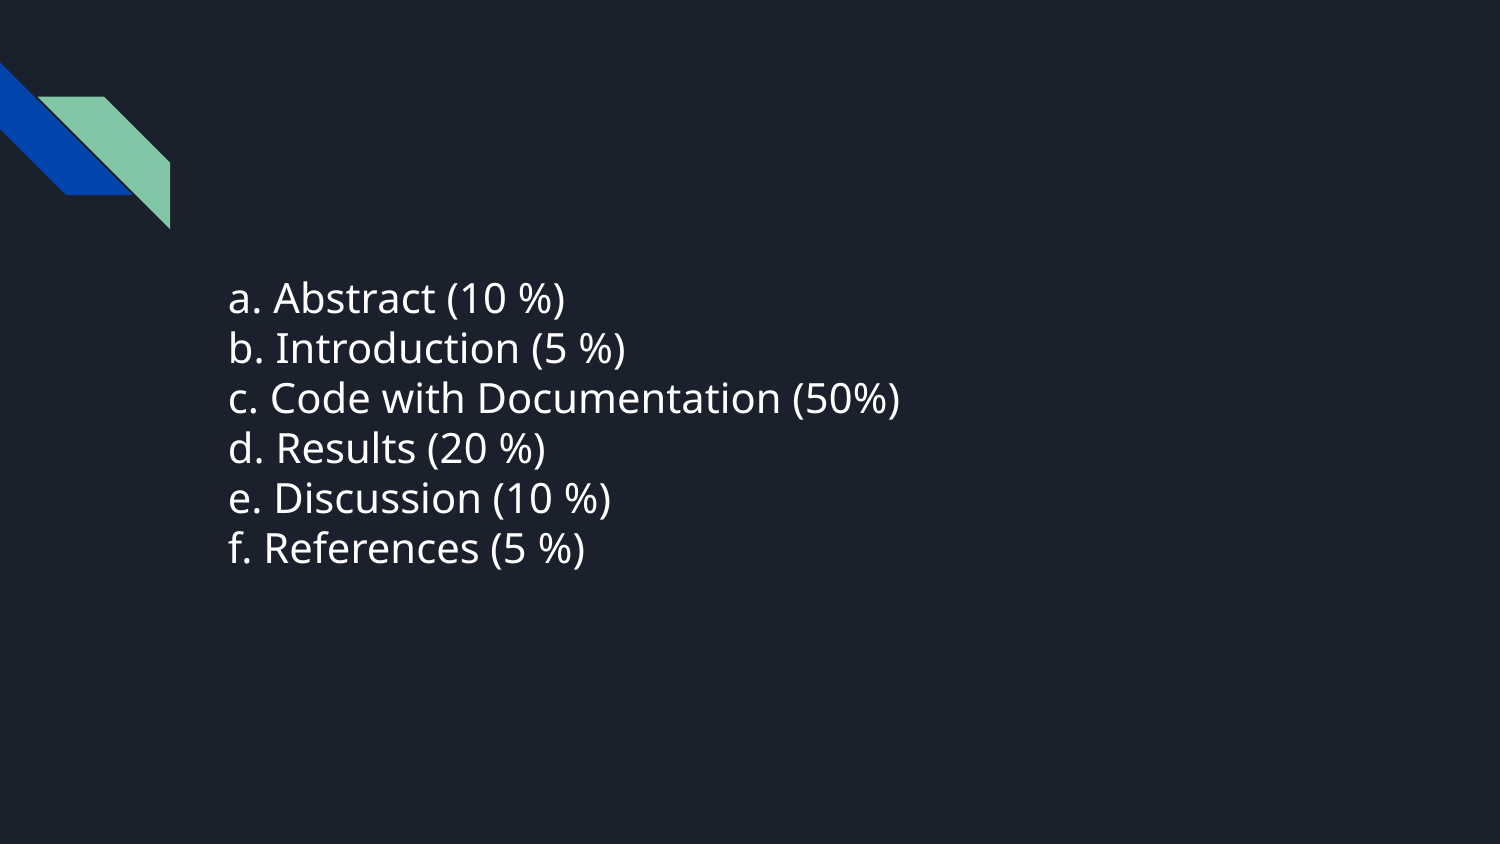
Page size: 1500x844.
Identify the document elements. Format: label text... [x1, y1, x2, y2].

list a. Abstract (10 %) b. Introduction (5 %) c. Code with Documentation (50%) d. Results (20 %) e. Discussion (10 %) f. References (5 %) [212, 257, 1368, 735]
